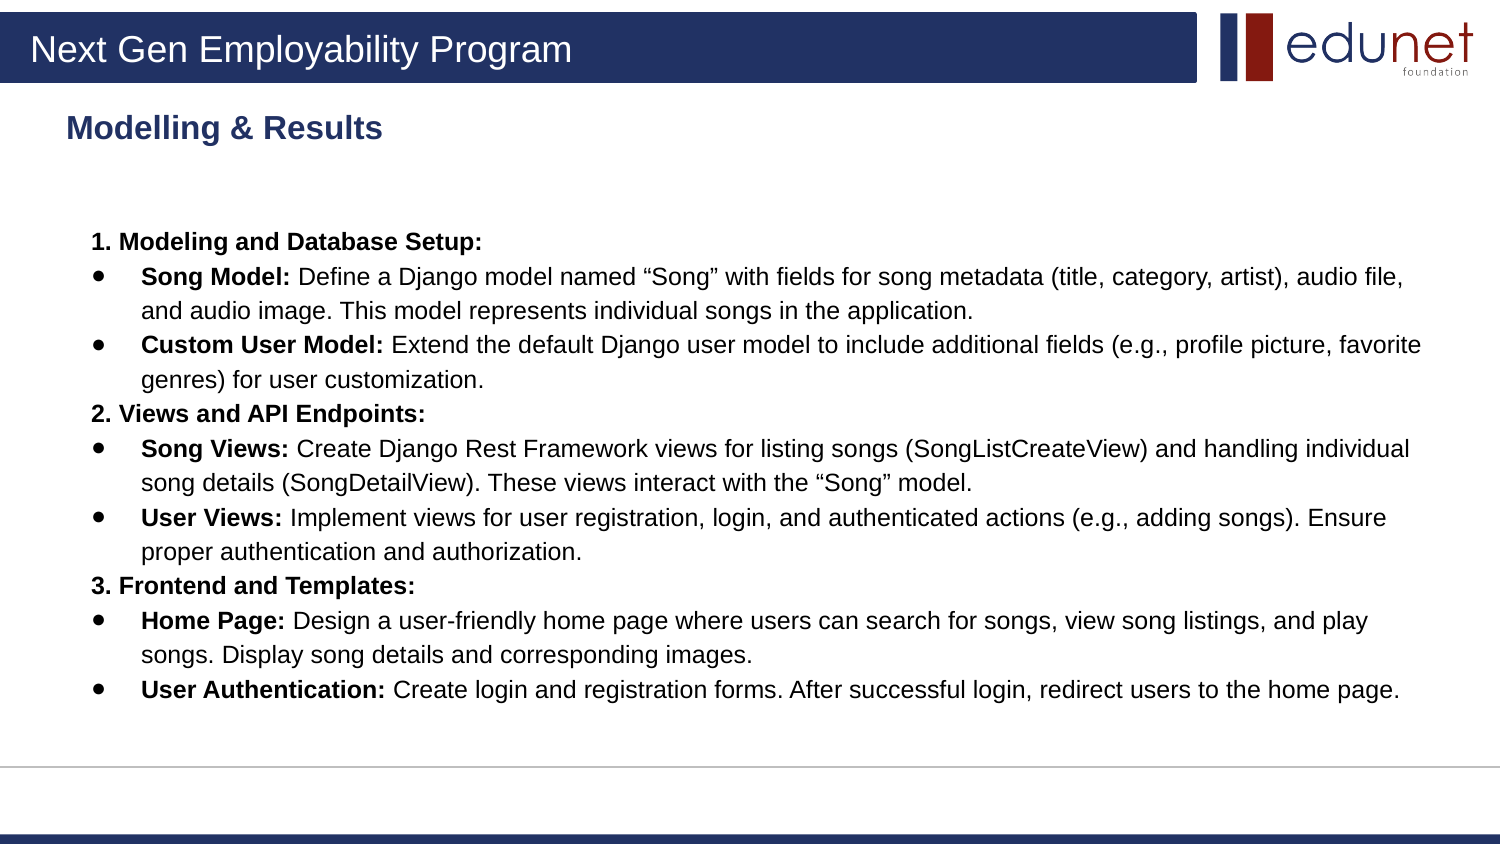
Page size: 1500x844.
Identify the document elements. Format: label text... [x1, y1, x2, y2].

title Modelling & Results [51, 91, 512, 206]
picture [1279, 14, 1482, 83]
list 1. Modeling and Database Setup: Song Model: Define a Django model named “Song” with fields for song metadata (title, category, artist), audio file, and audio image. This model represents individual songs in the application. Custom User Model: Extend the default Django user model to include additional fields (e.g., profile picture, favorite genres) for user customization. 2. Views and API Endpoints: Song Views: Create Django Rest Framework views for listing songs (SongListCreateView) and handling individual song details (SongDetailView). These views interact with the “Song” model. User Views: Implement views for user registration, login, and authenticated actions (e.g., adding songs). Ensure proper authentication and authorization. 3. Frontend and Templates: Home Page: Design a user-friendly home page where users can search for songs, view song listings, and play songs. Display song details and corresponding images. User Authentication: Create login and registration forms. After successful login, redirect users to the home page. [51, 206, 1441, 743]
